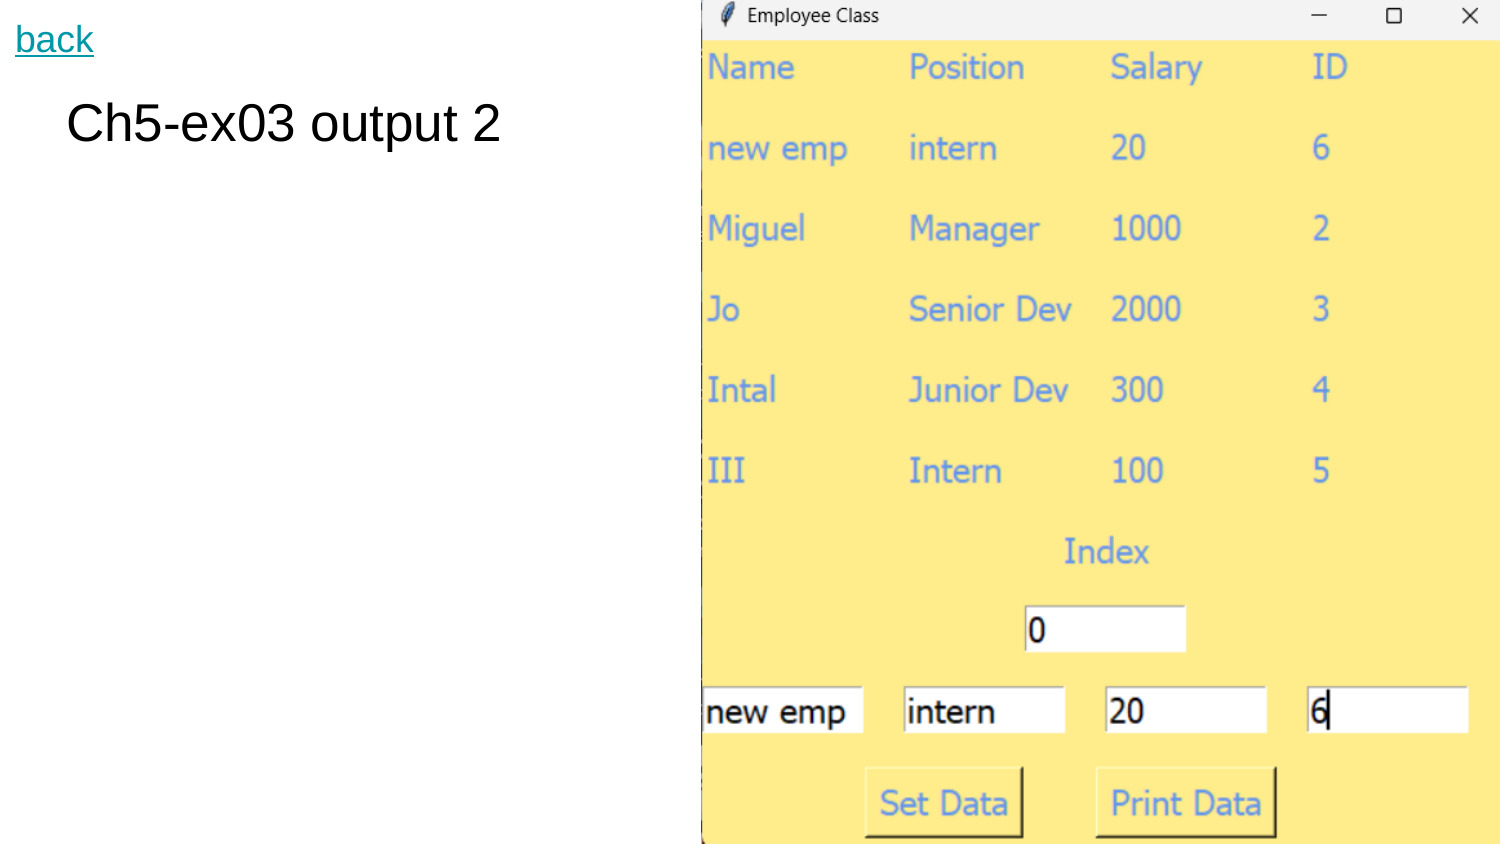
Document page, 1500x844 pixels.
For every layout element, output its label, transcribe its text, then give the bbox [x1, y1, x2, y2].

picture [701, 0, 1500, 844]
text_box back [0, 0, 493, 75]
title Ch5-ex03 output 2 [51, 72, 696, 167]
